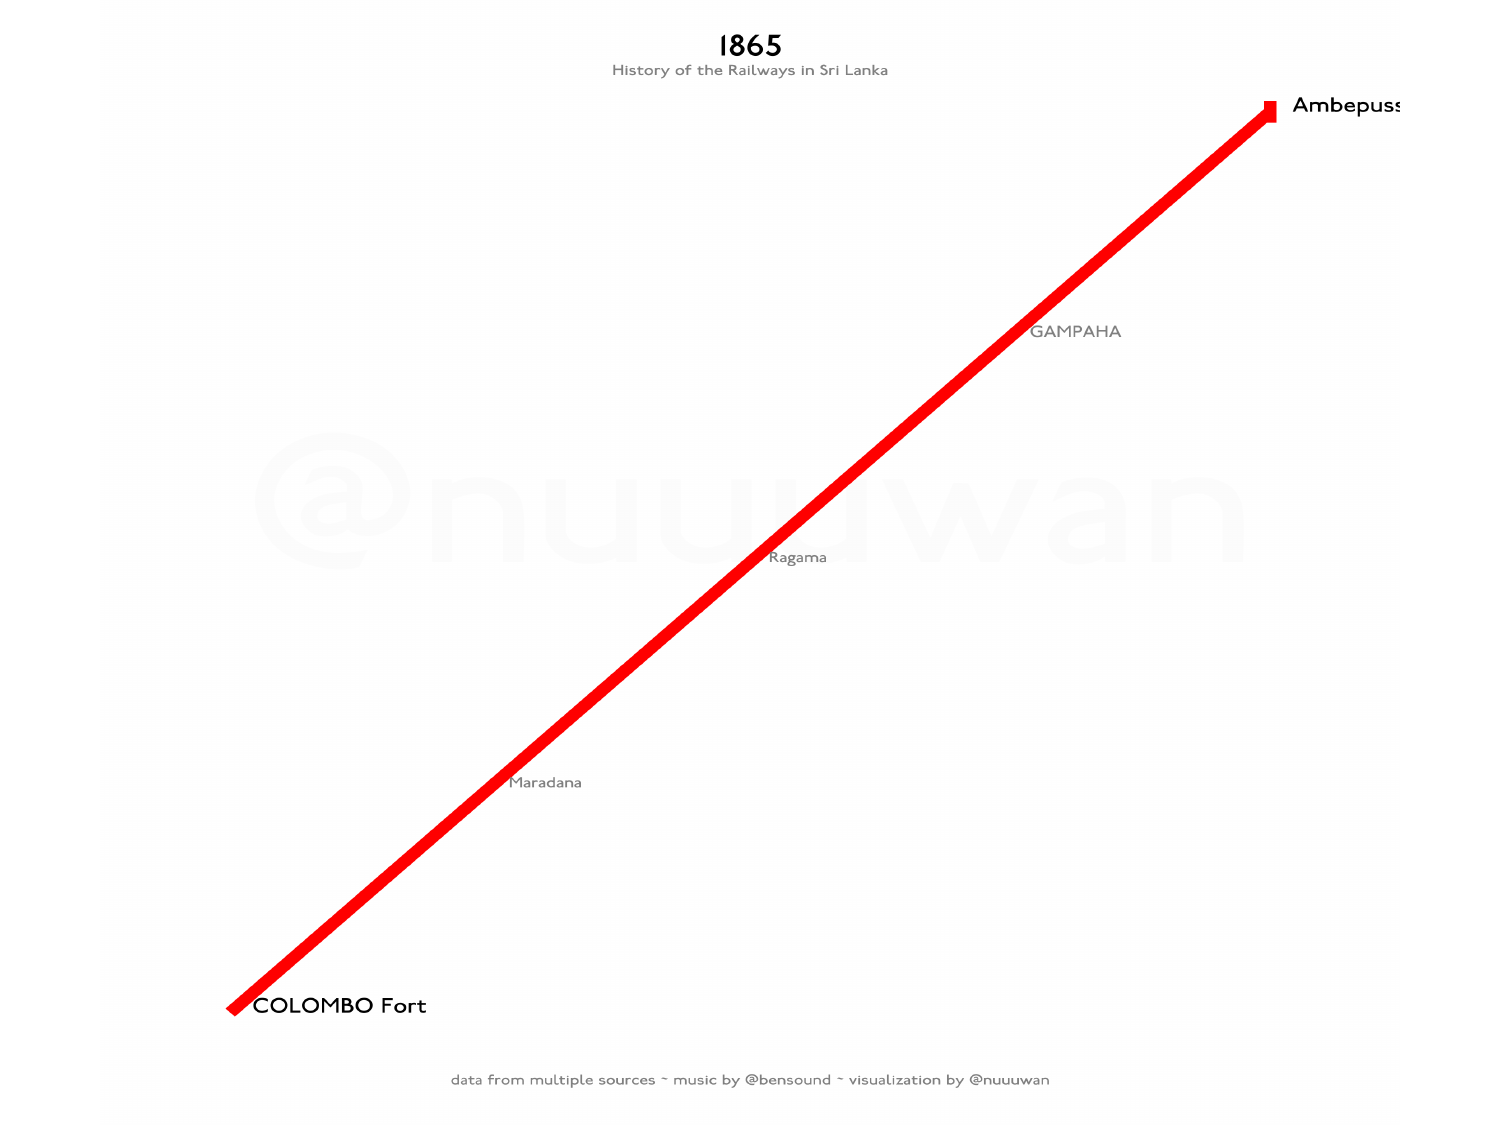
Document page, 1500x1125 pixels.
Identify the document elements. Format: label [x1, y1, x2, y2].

picture [100, 0, 1400, 1125]
